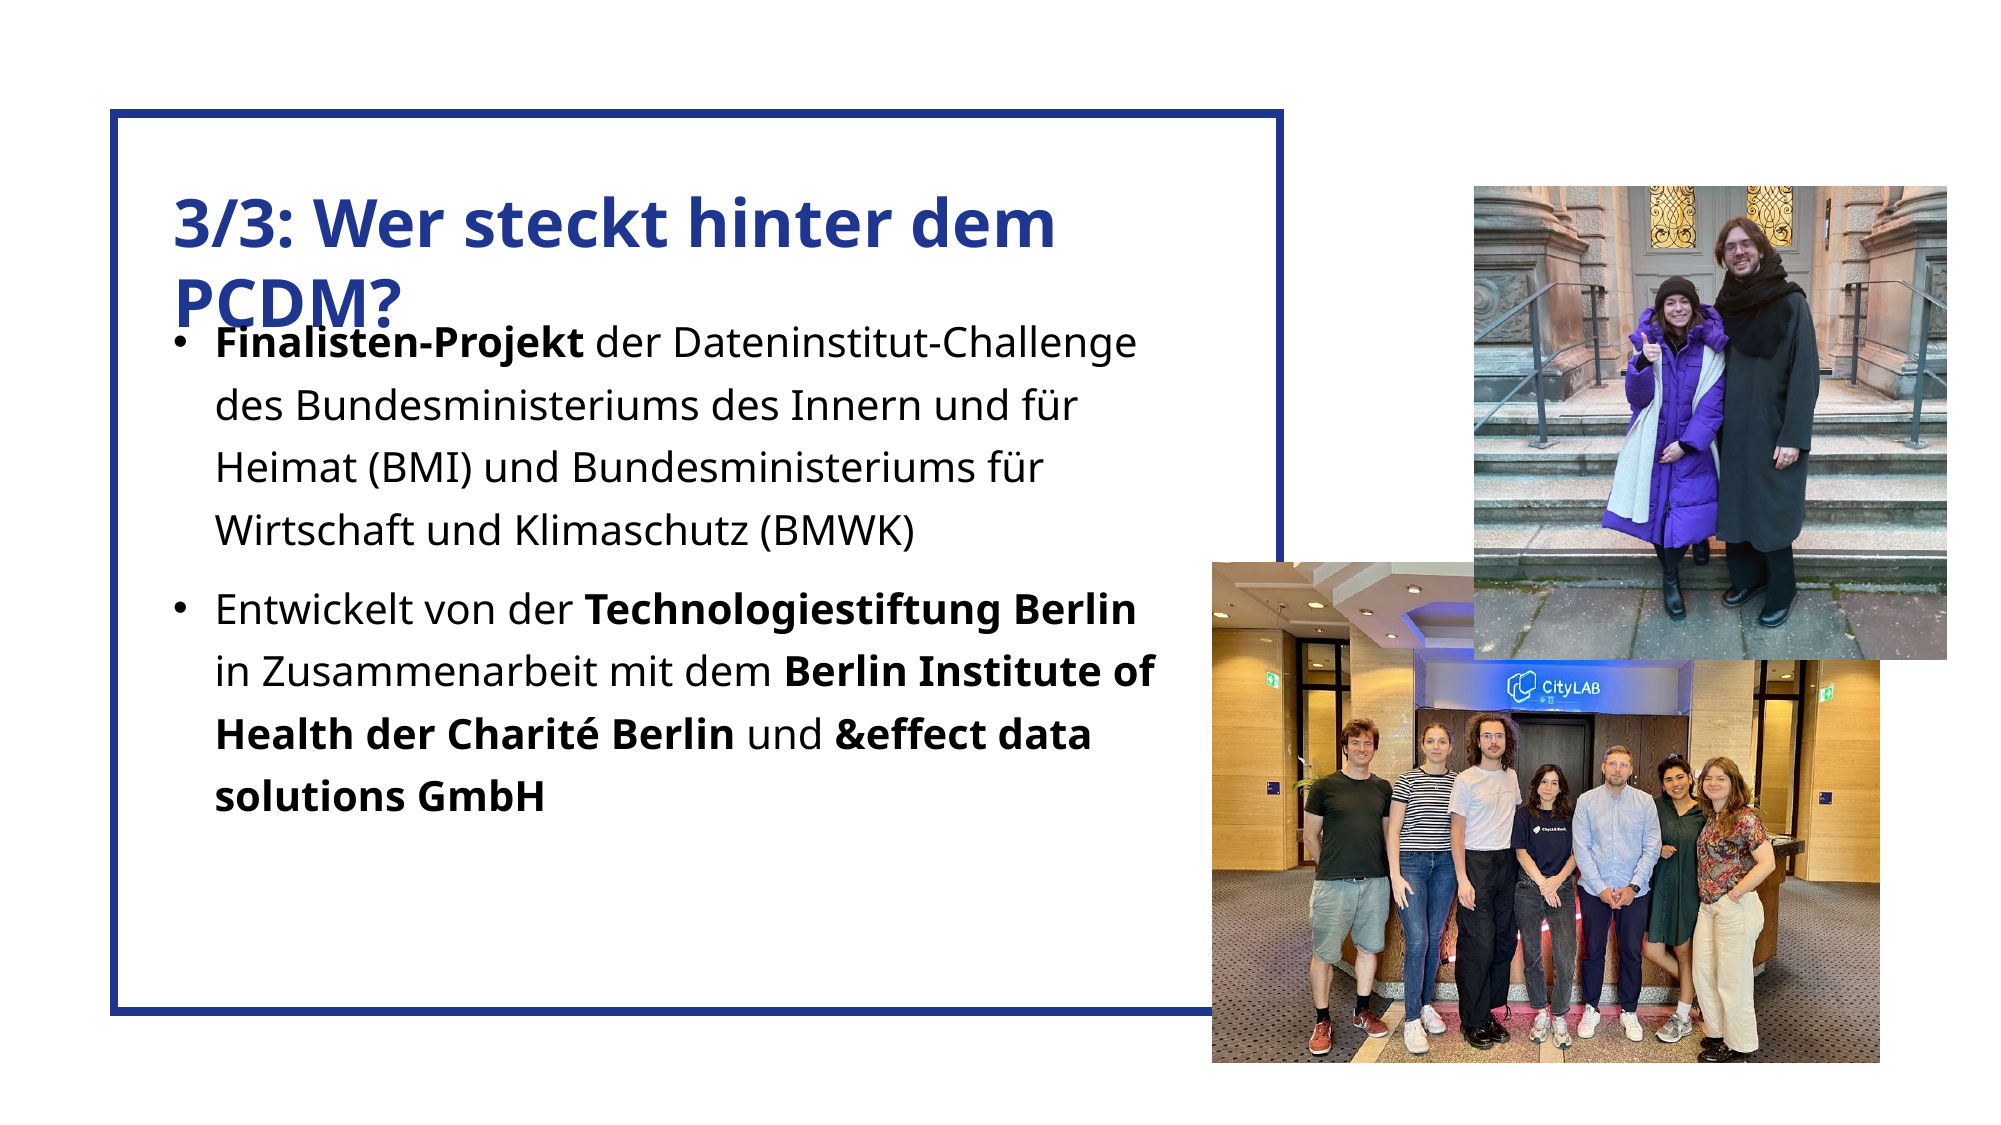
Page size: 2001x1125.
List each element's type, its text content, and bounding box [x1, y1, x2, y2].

title 3/3: Wer steckt hinter dem PCDM? [173, 181, 1213, 262]
list Finalisten-Projekt der Dateninstitut-Challenge des Bundesministeriums des Innern und für Heimat (BMI) und Bundesministeriums für Wirtschaft und Klimaschutz (BMWK) Entwickelt von der Technologiestiftung Berlin in Zusammenarbeit mit dem Berlin Institute of Health der Charité Berlin und &effect data solutions GmbH [173, 303, 1183, 943]
picture [1212, 186, 1947, 1063]
